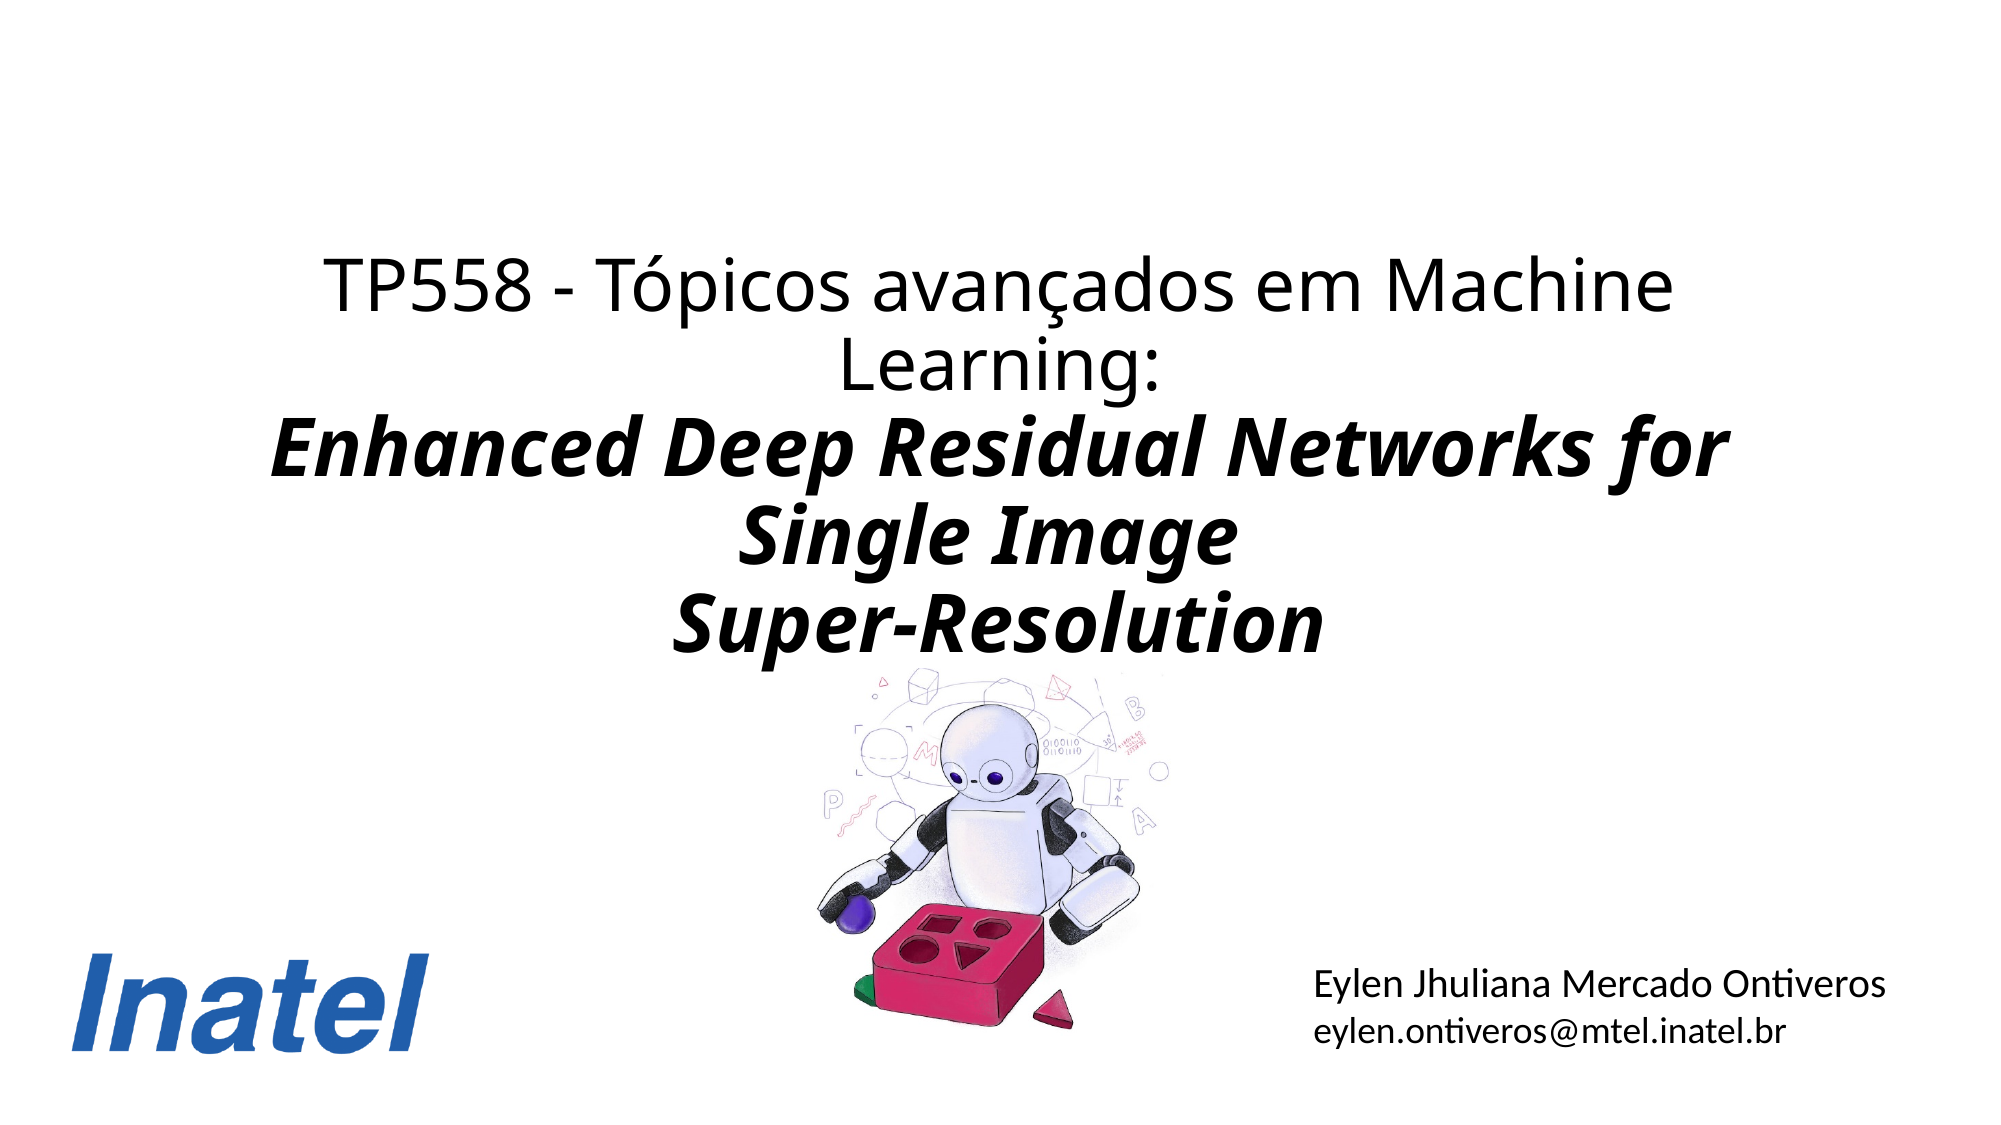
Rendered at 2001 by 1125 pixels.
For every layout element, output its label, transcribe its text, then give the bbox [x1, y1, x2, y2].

picture [64, 948, 436, 1060]
text_box Eylen Jhuliana Mercado Ontiveros eylen.ontiveros@mtel.inatel.br [1298, 948, 1956, 1058]
title TP558 - Tópicos avançados em Machine Learning: Enhanced Deep Residual Networks for Single Image Super-Resolution [249, 235, 1750, 678]
picture [814, 668, 1186, 1036]
